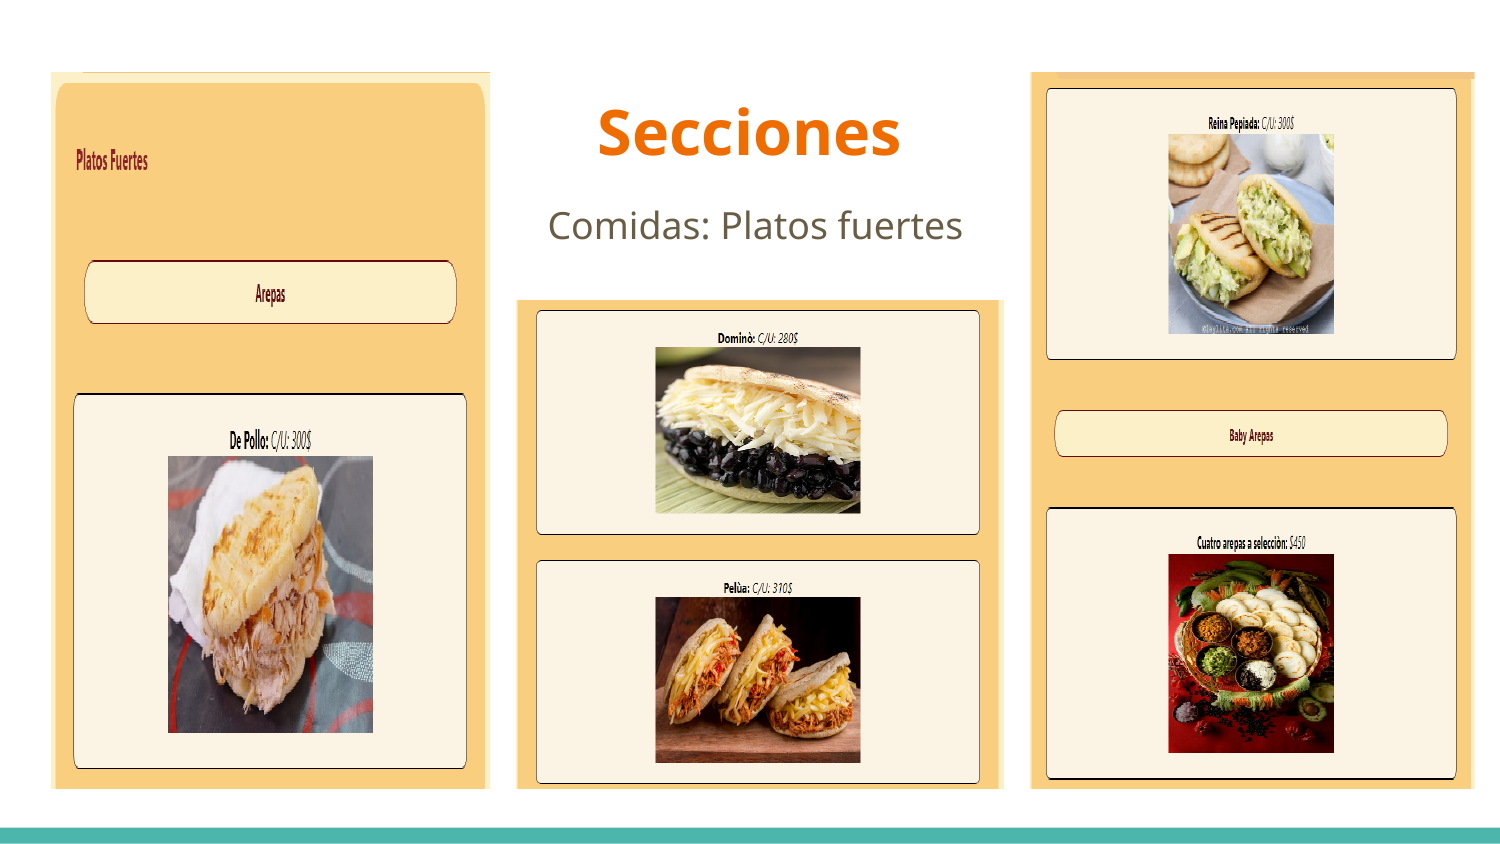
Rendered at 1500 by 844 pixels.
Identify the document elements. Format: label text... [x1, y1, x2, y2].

picture [515, 300, 1005, 789]
picture [1029, 72, 1475, 789]
title Secciones [491, 72, 1028, 176]
picture [50, 72, 491, 789]
list Comidas: Platos fuertes [56, 176, 1455, 817]
